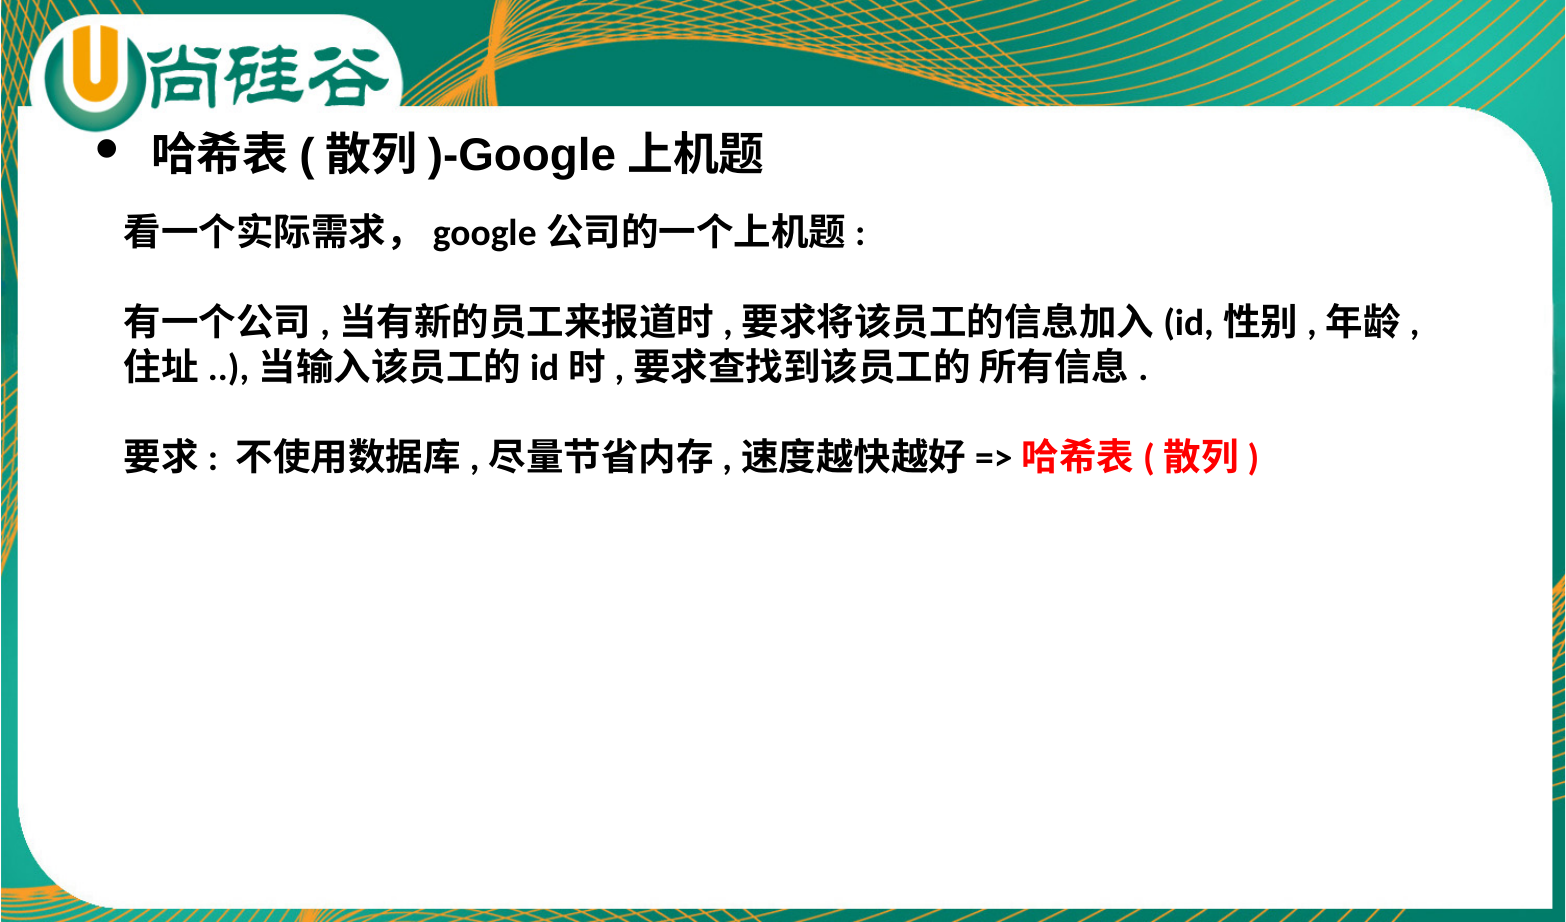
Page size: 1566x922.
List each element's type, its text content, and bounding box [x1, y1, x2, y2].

text_box 看一个实际需求，google公司的一个上机题: 有一个公司,当有新的员工来报道时,要求将该员工的信息加入(id,性别,年龄,住址..),当输入该员工的id时,要求查找到该员工的 所有信息. 要求: 不使用数据库,尽量节省内存,速度越快越好=>哈希表(散列) [109, 200, 1445, 846]
picture [0, 0, 1566, 922]
text_box 哈希表(散列)-Google上机题 [80, 123, 802, 188]
